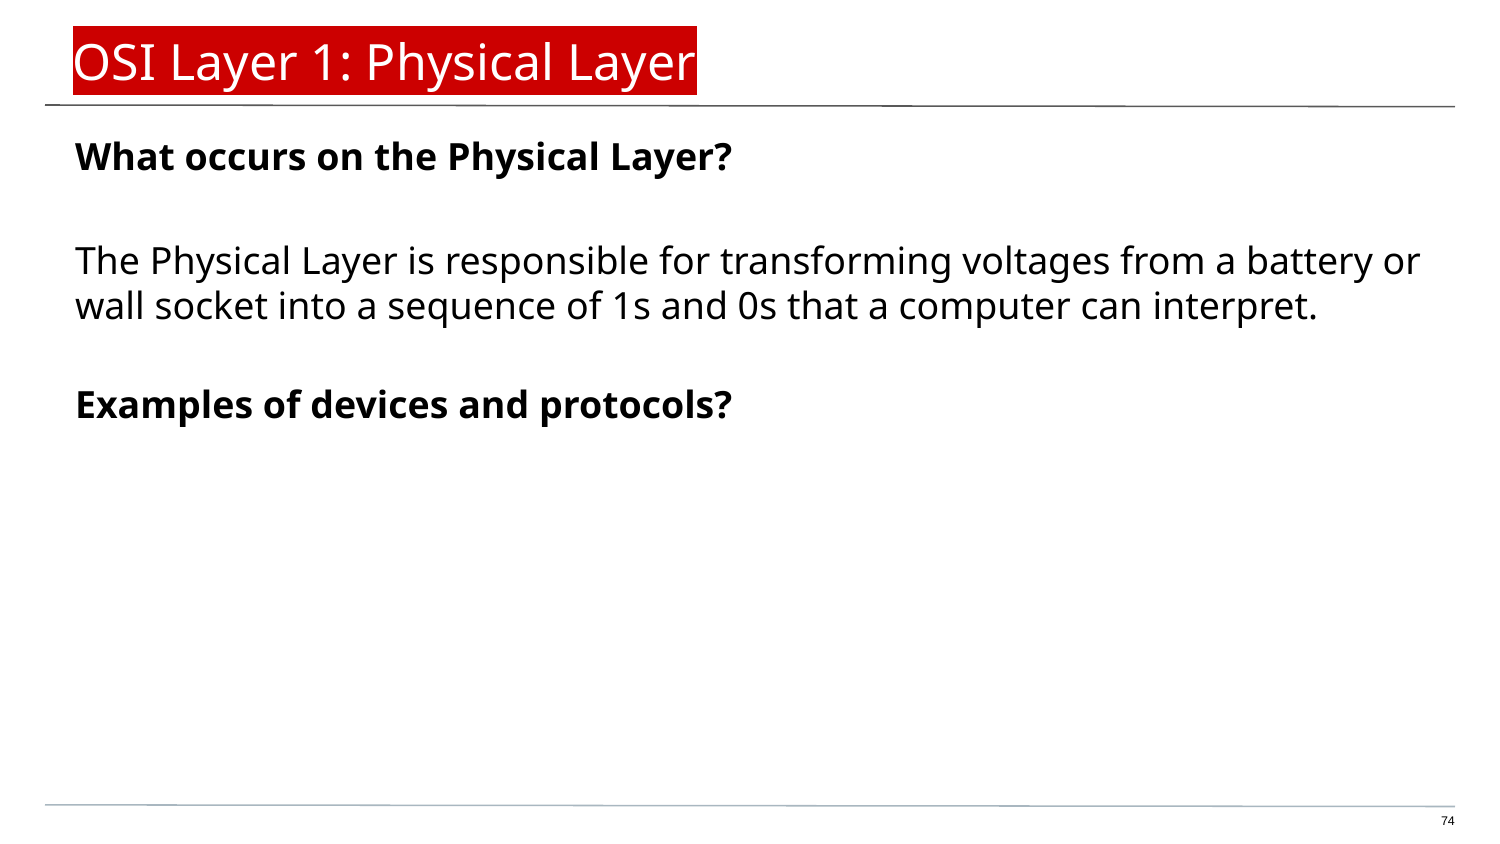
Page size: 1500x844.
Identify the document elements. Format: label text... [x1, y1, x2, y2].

subtitle What occurs on the Physical Layer? [0, 118, 1500, 179]
subtitle Examples of devices and protocols? [0, 365, 1500, 426]
slide_number 74 [1412, 813, 1455, 831]
title OSI Layer 1: Physical Layer [0, 0, 1500, 88]
subtitle The Physical Layer is responsible for transforming voltages from a battery or wall socket into a sequence of 1s and 0s that a computer can interpret. [0, 221, 1500, 282]
